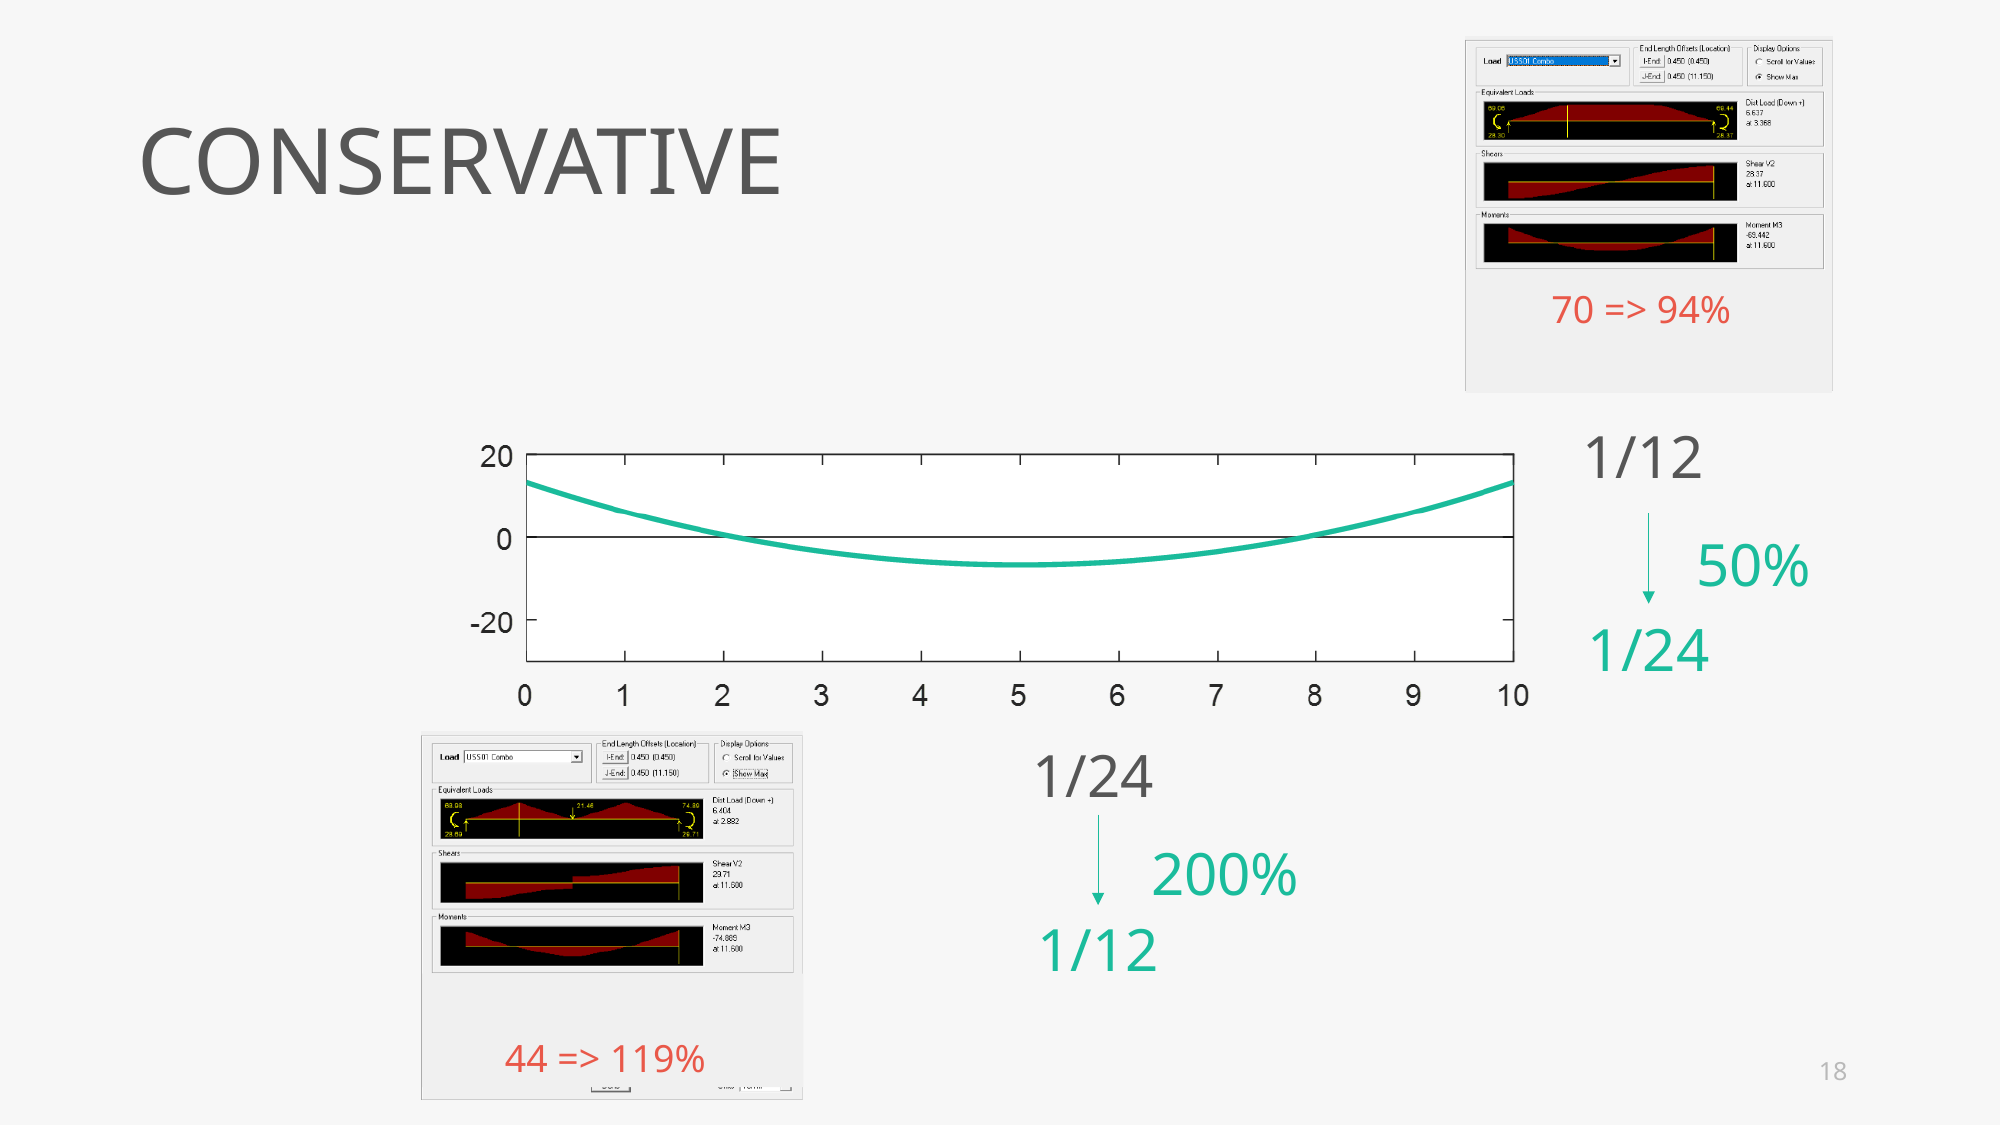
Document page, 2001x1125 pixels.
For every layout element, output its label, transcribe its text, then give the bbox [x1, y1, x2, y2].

text_box 200% [1150, 815, 1314, 915]
picture [439, 413, 1571, 716]
text_box 50% [1696, 506, 1826, 605]
text_box 1/24 [1017, 732, 1169, 817]
text_box 1/12 [1022, 905, 1174, 990]
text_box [420, 731, 804, 1100]
slide_number 18 [1412, 1042, 1863, 1103]
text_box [1465, 36, 1832, 391]
text_box 1/12 [1567, 412, 1719, 498]
text_box 1/24 [1573, 605, 1725, 691]
list CONSERVATIVE [137, 108, 873, 224]
